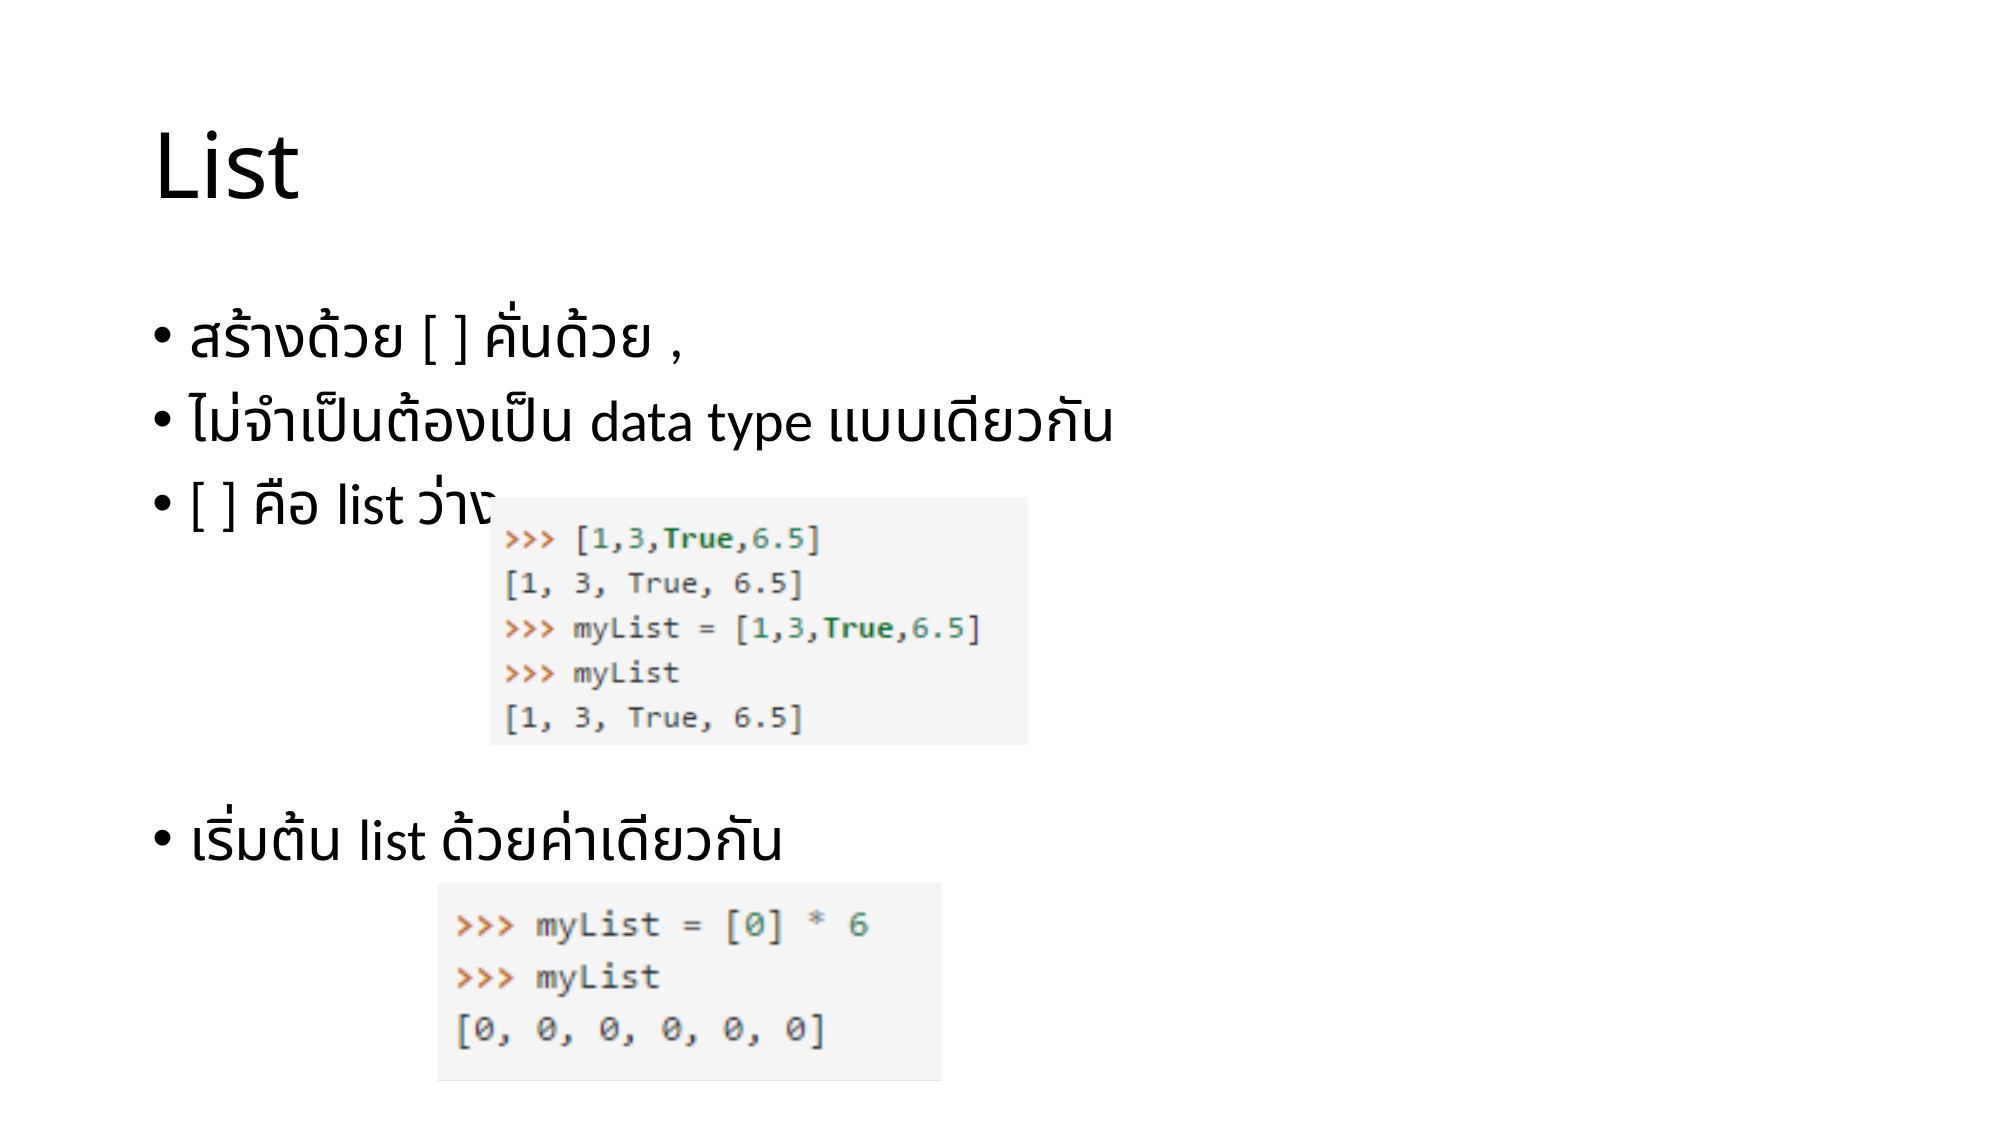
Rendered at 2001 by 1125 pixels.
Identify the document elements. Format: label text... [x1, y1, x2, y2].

picture [437, 883, 942, 1081]
title List [137, 59, 1863, 278]
list สร้างด้วย [ ] คั่นด้วย , ไม่จำเป็นต้องเป็น data type แบบเดียวกัน [ ] คือ list ว่าง เริ่มต้น list ด้วยค่าเดียวกัน [137, 299, 1863, 1014]
picture [490, 497, 1028, 745]
